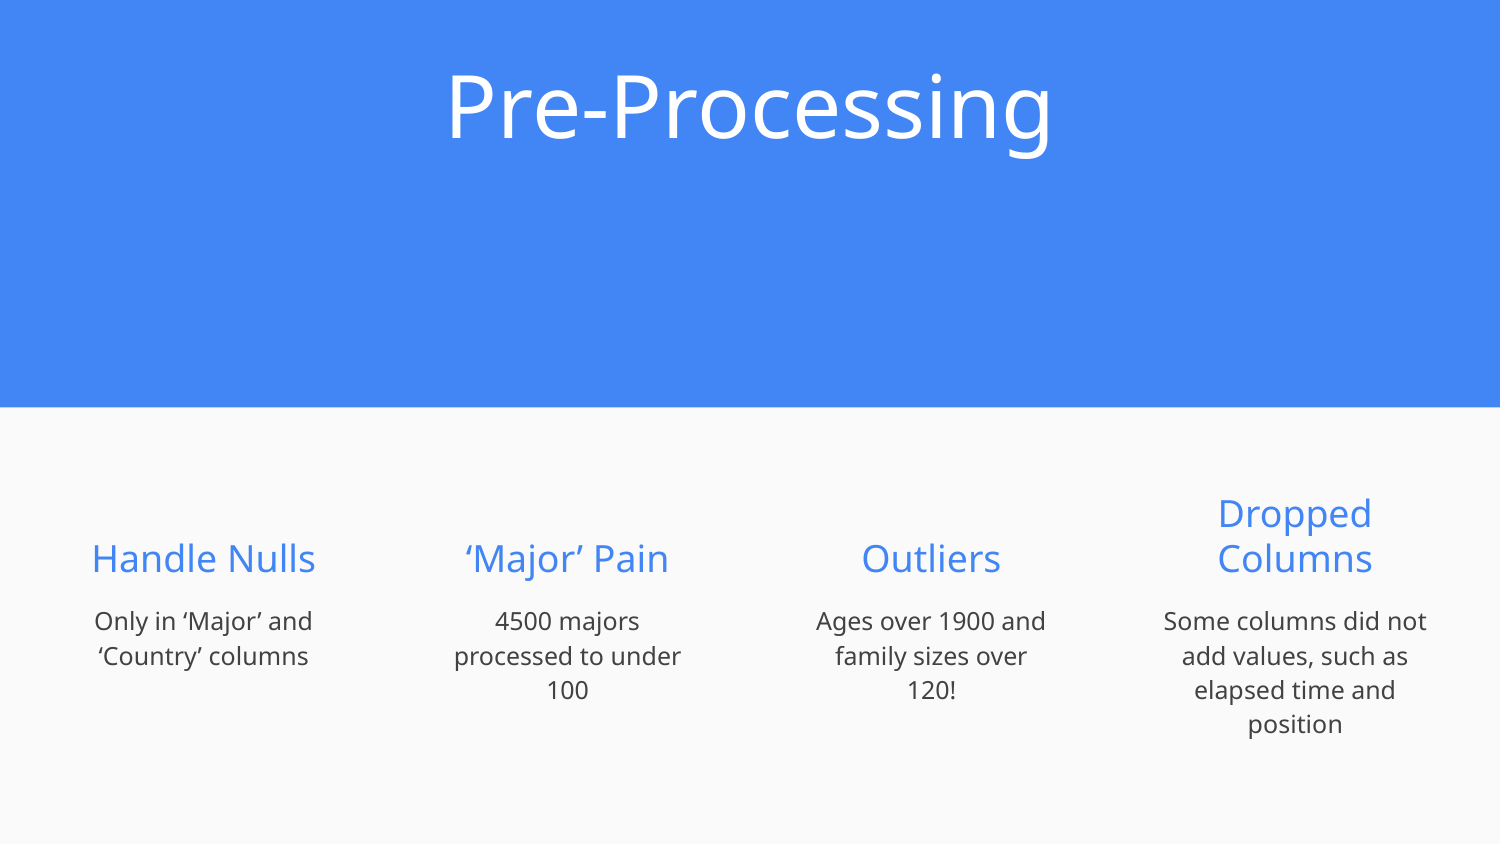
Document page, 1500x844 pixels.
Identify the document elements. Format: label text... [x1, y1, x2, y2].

list Some columns did not add values, such as elapsed time and position [1129, 586, 1462, 776]
list Ages over 1900 and family sizes over 120! [800, 586, 1063, 776]
list Only in ‘Major’ and ‘Country’ columns [38, 586, 370, 776]
list 4500 majors processed to under 100 [432, 586, 703, 776]
title Pre-Processing [51, 36, 1449, 203]
title Handle Nulls [38, 499, 370, 586]
text_box [0, 0, 1500, 408]
title Dropped Columns [1129, 499, 1462, 586]
title Outliers [765, 499, 1098, 595]
title ‘Major’ Pain [401, 499, 734, 595]
